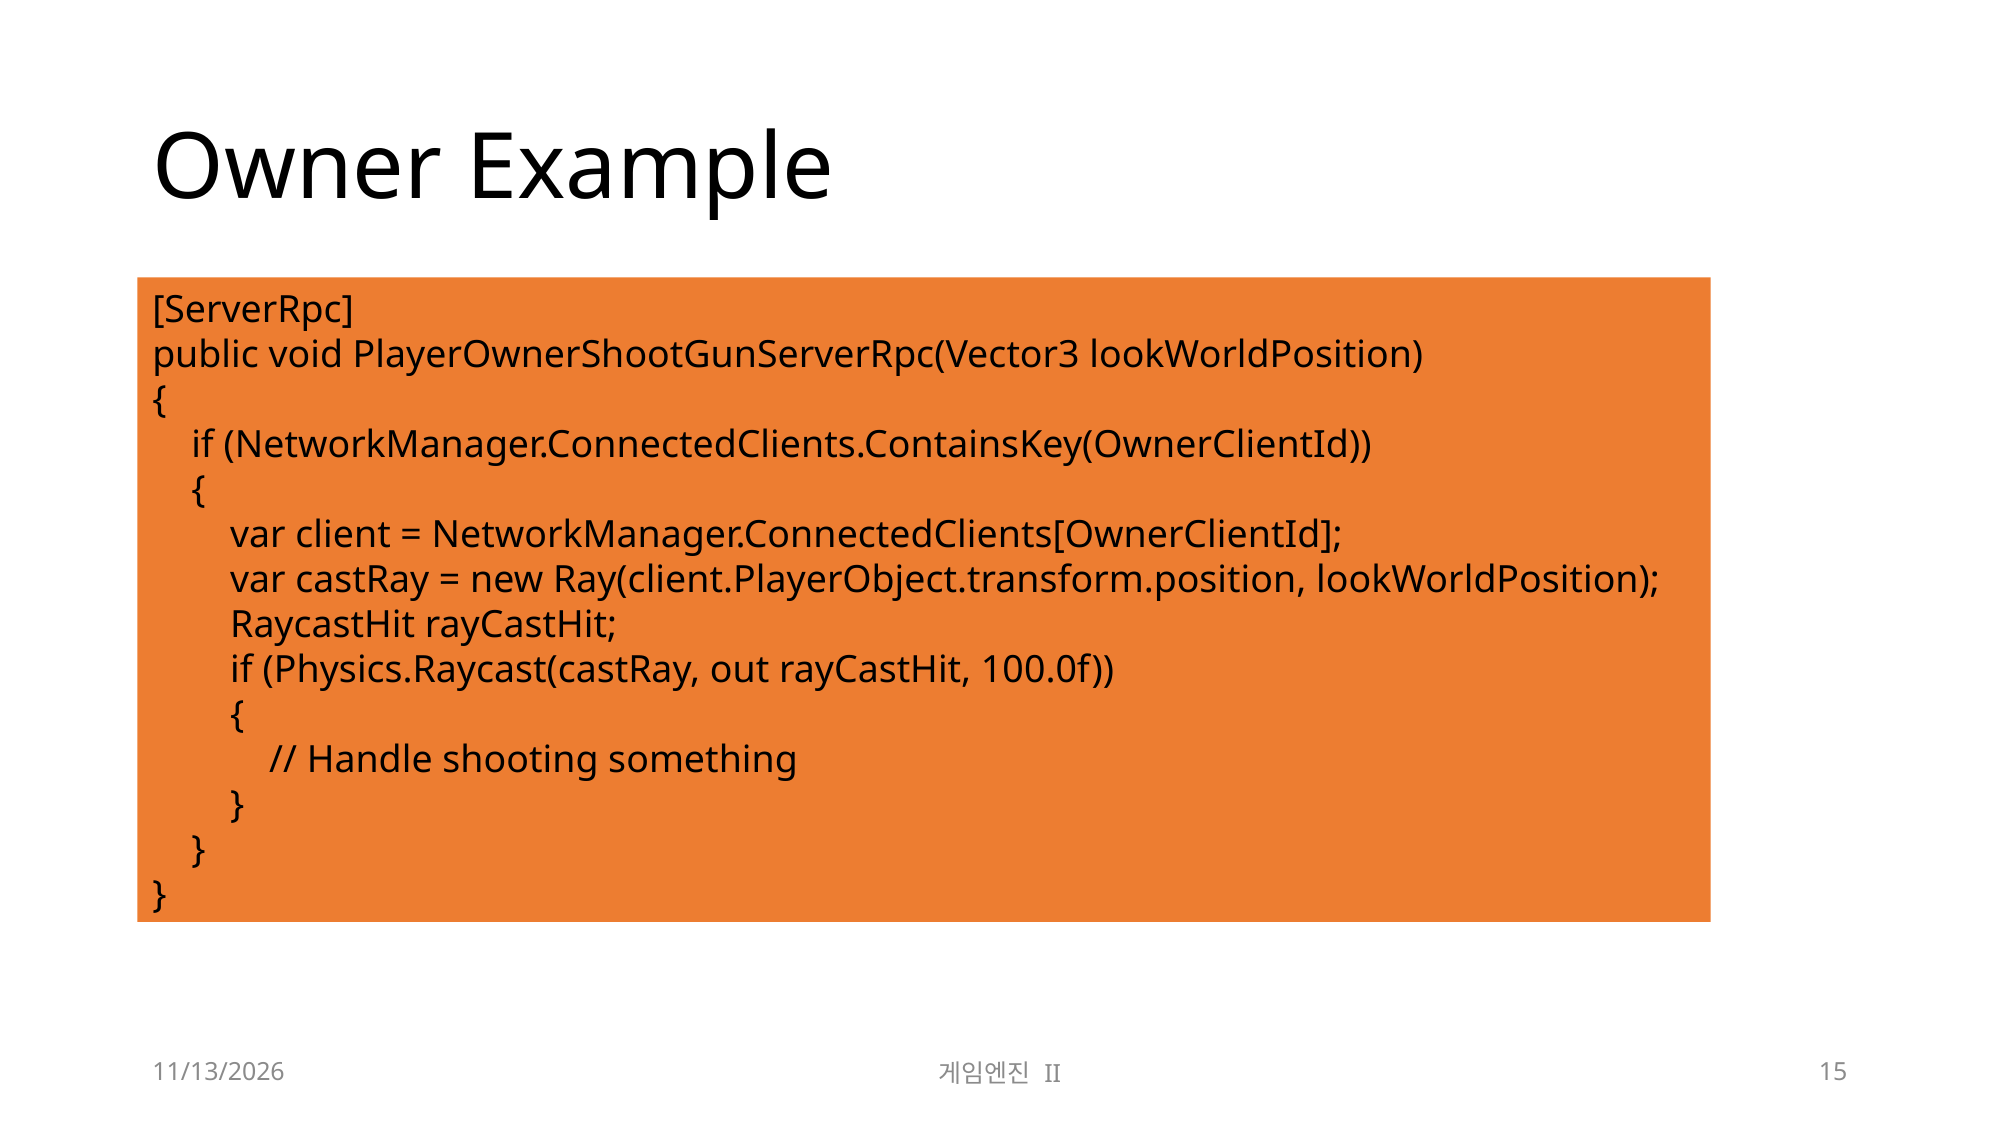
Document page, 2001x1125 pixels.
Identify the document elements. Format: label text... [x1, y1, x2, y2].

slide_number 15 [1412, 1042, 1863, 1103]
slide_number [137, 1042, 588, 1103]
title Owner Example [137, 59, 1863, 278]
text_box [ServerRpc] public void PlayerOwnerShootGunServerRpc(Vector3 lookWorldPosition) { if (NetworkManager.ConnectedClients.ContainsKey(OwnerClientId)) { var client = NetworkManager.ConnectedClients[OwnerClientId]; var castRay = new Ray(client.PlayerObject.transform.position, lookWorldPosition); RaycastHit rayCastHit; if (Physics.Raycast(castRay, out rayCastHit, 100.0f)) { // Handle shooting something } } } [137, 277, 1711, 922]
footer 게임엔진 II [662, 1042, 1338, 1103]
